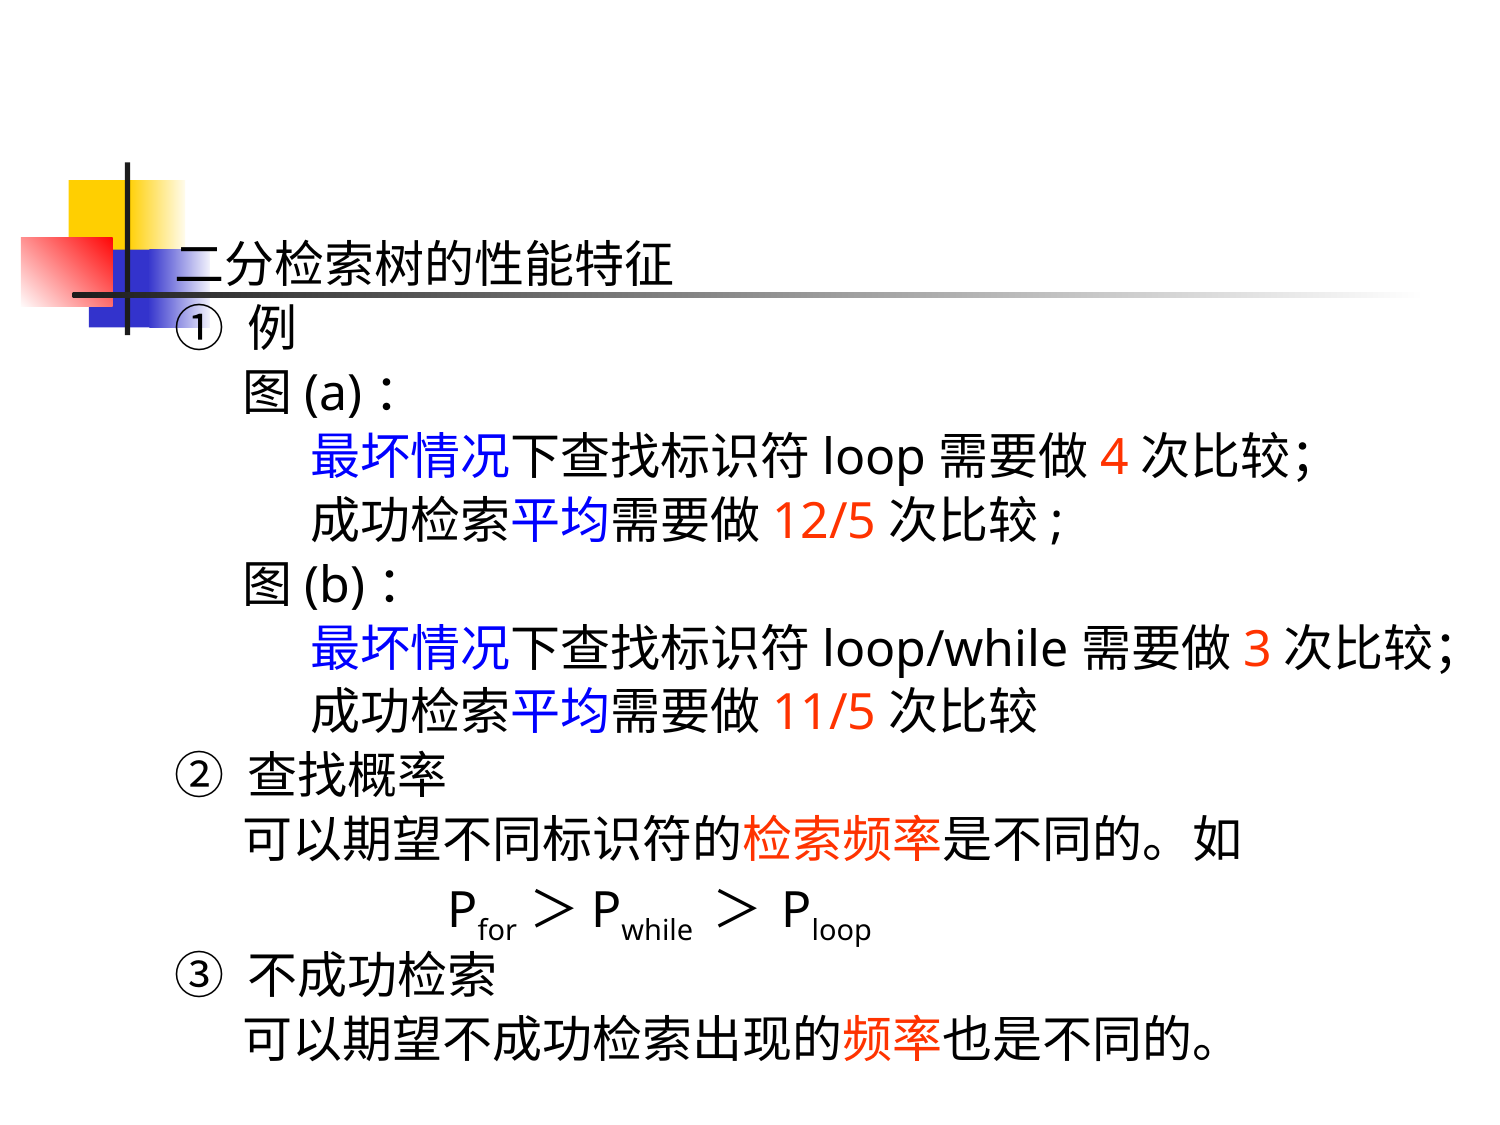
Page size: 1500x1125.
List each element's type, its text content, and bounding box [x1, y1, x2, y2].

list 二分检索树的性能特征 ① 例 图(a)： 最坏情况下查找标识符loop需要做4次比较； 成功检索平均需要做12/5次比较; 图(b)： 最坏情况下查找标识符loop/while需要做3次比较； 成功检索平均需要做11/5次比较 ② 查找概率 可以期望不同标识符的检索频率是不同的。如 Pfor＞Pwhile ＞ Ploop ③ 不成功检索 可以期望不成功检索出现的频率也是不同的。 [159, 231, 1500, 1125]
